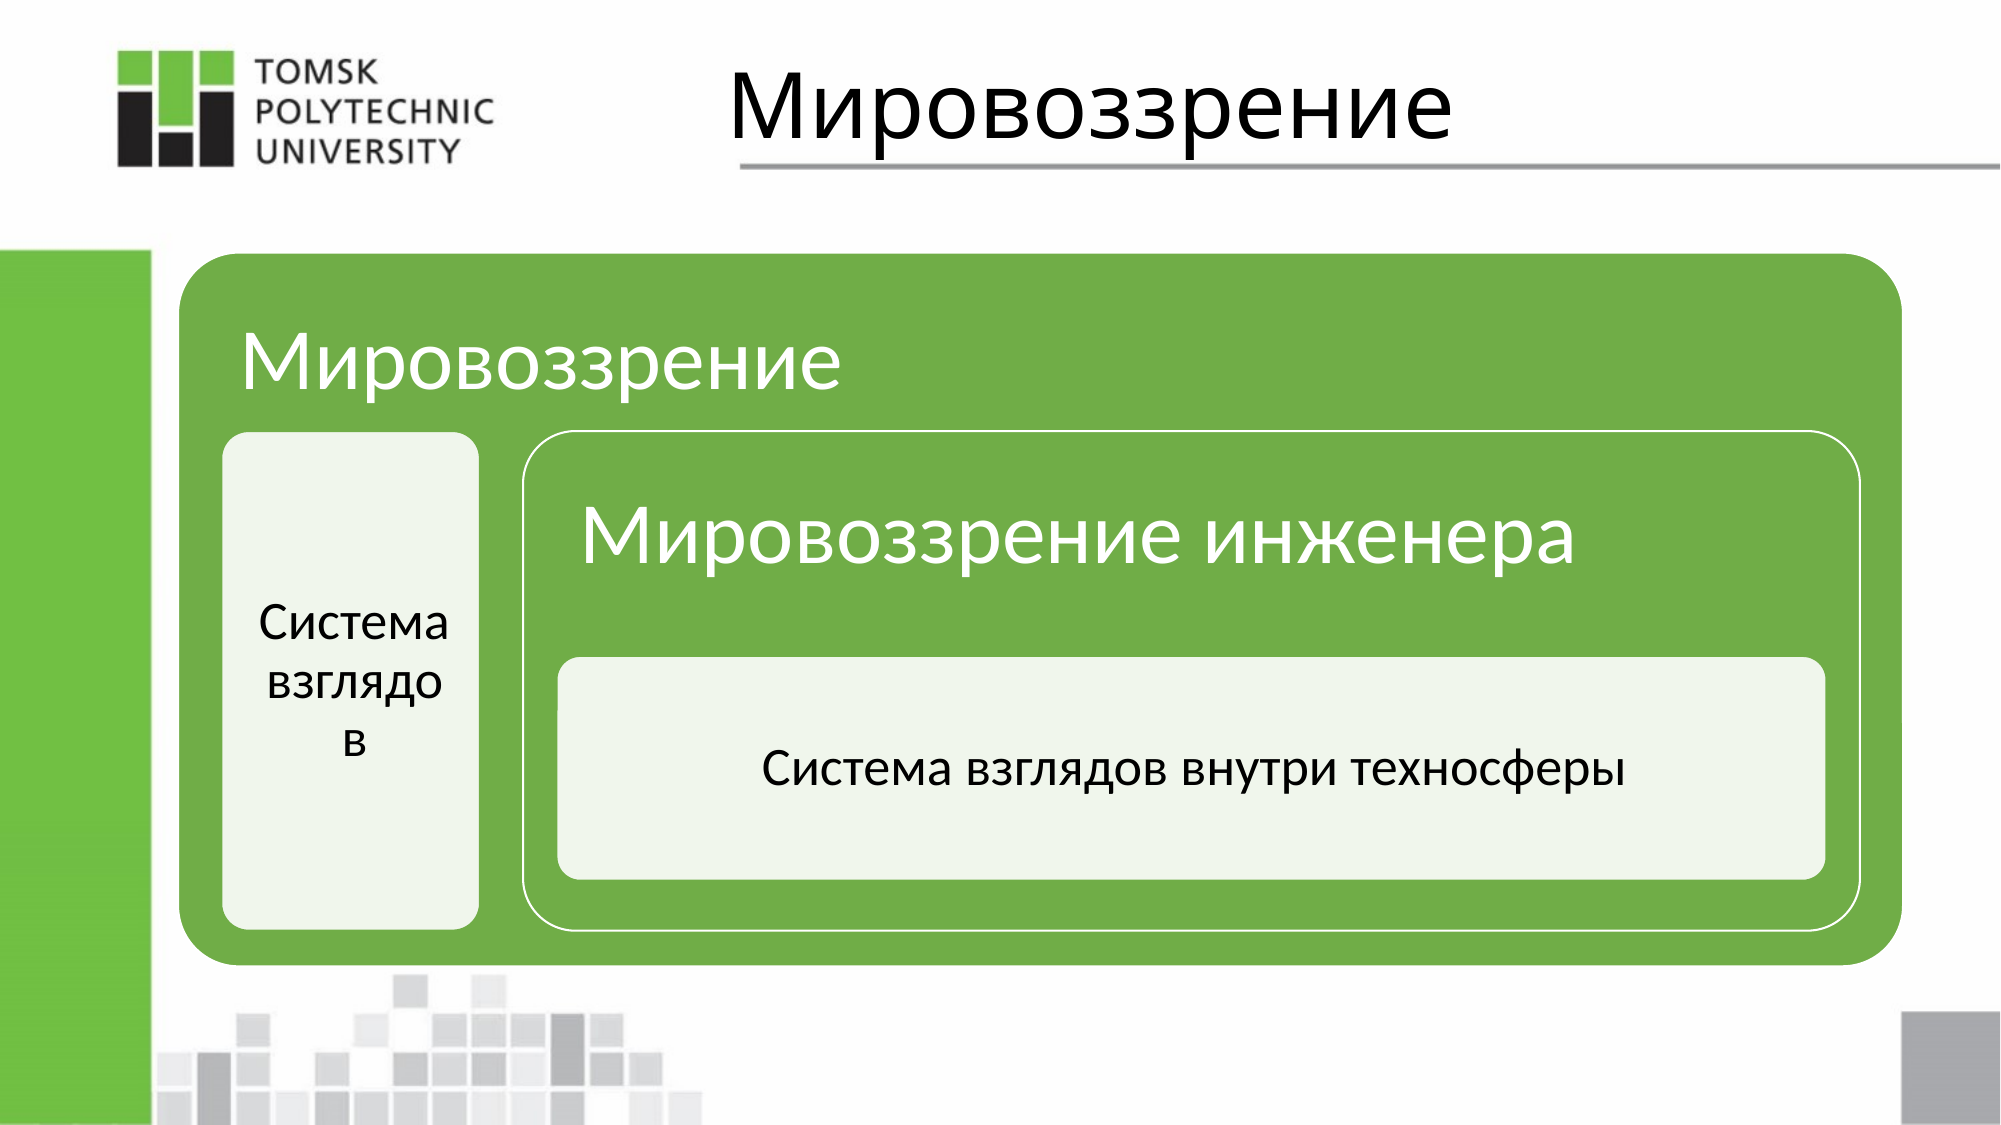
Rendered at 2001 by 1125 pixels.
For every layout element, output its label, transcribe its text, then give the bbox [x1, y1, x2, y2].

title Мировоззрение [710, 19, 1930, 198]
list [178, 252, 1904, 967]
picture [0, 0, 2001, 1125]
